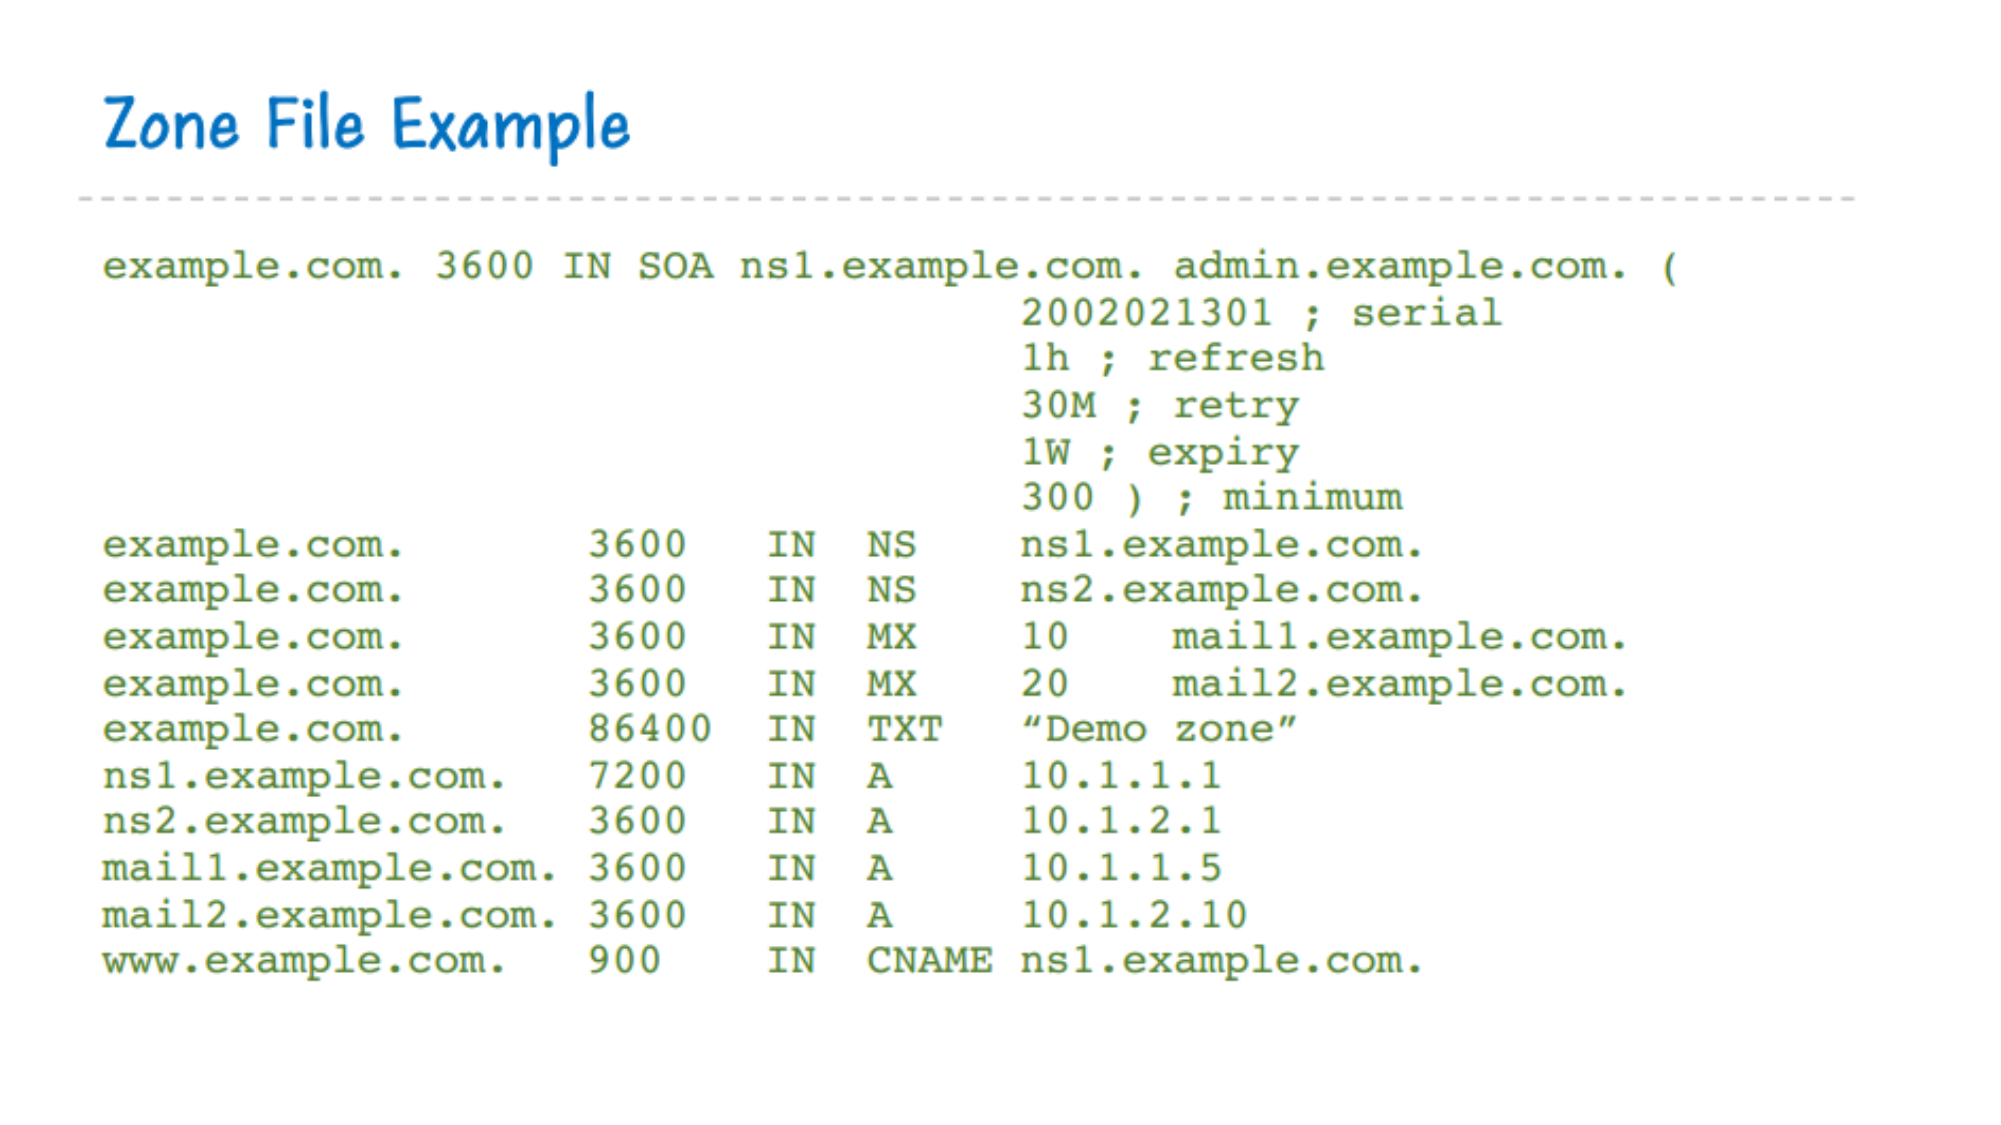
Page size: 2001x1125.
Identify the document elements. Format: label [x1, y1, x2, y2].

picture [62, 76, 1917, 1036]
